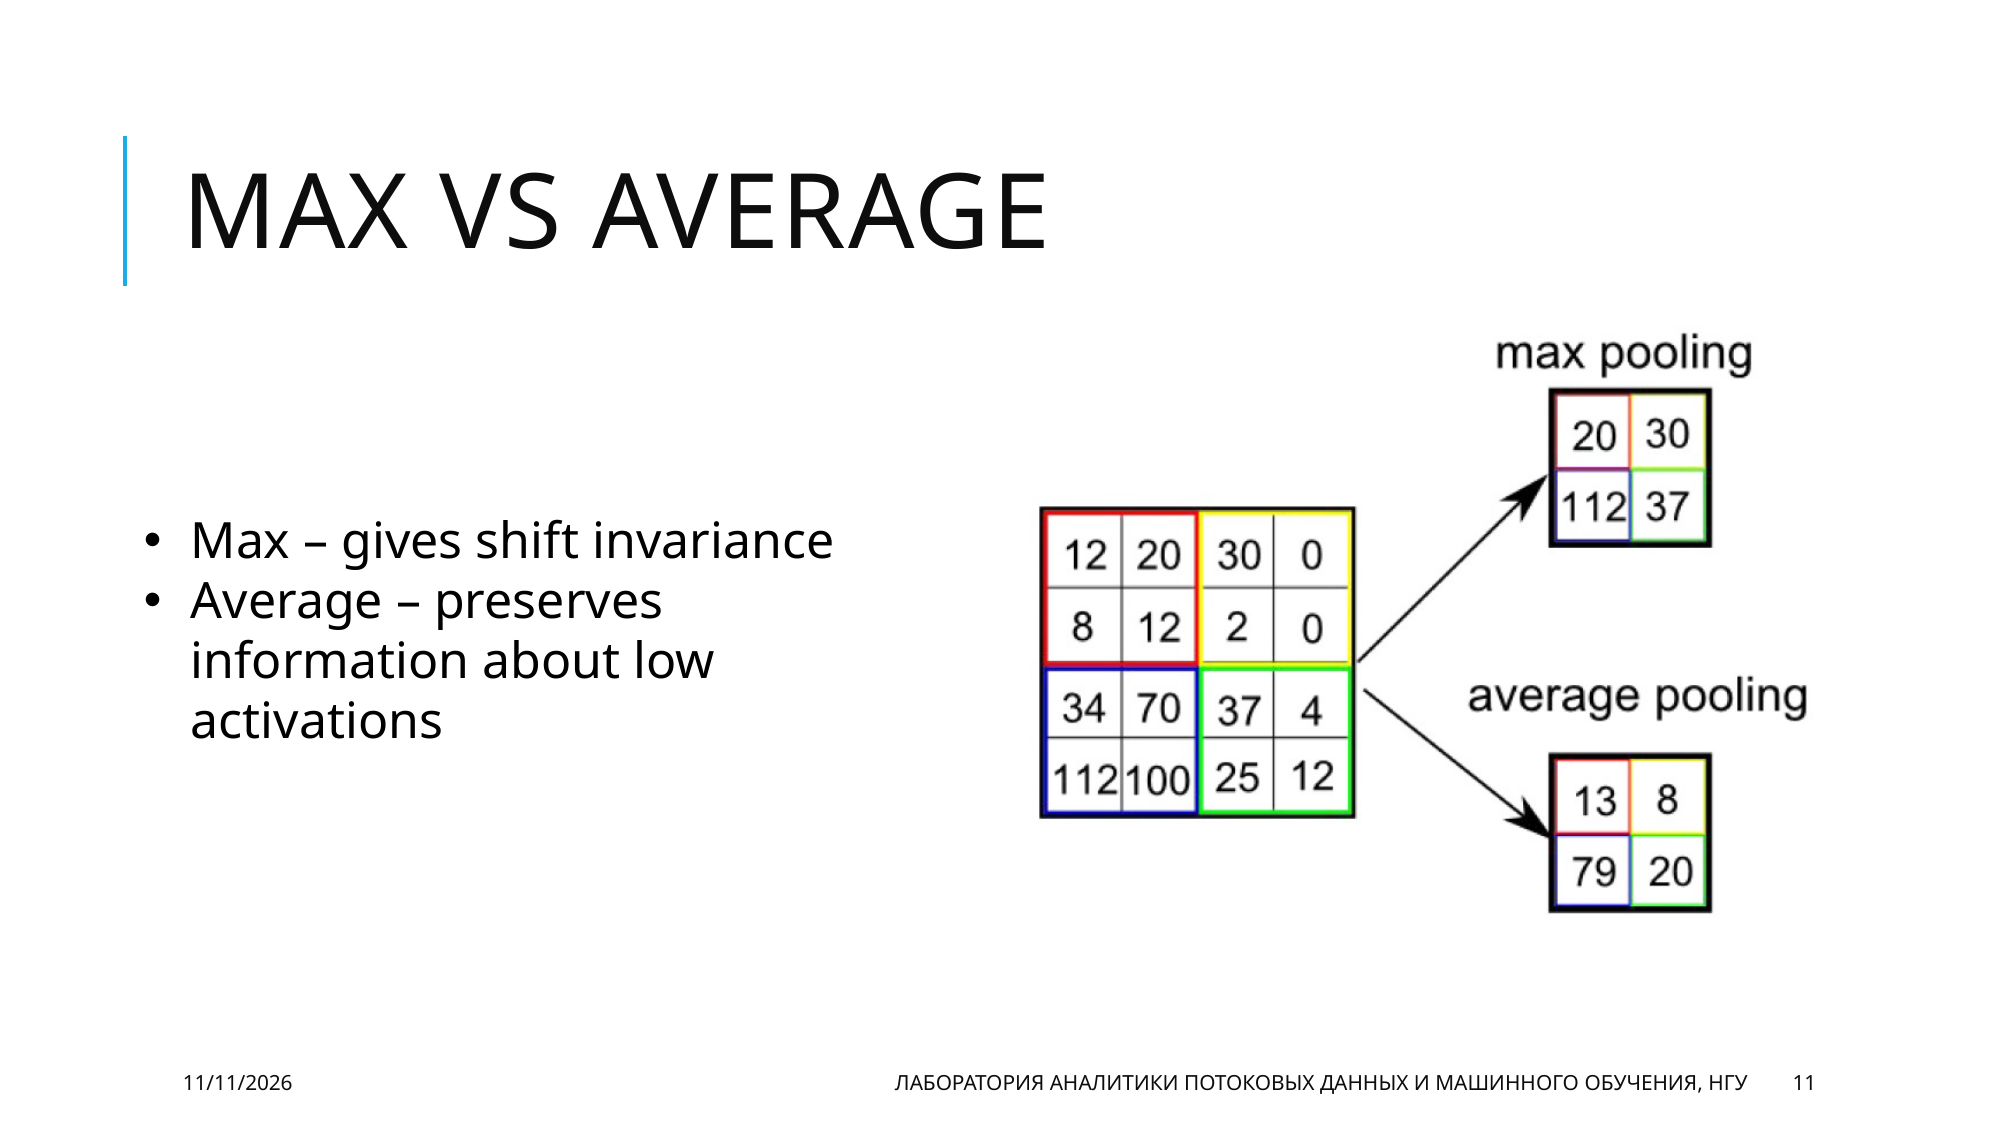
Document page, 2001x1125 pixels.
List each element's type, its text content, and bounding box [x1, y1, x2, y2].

picture [926, 292, 1858, 996]
text_box Max – gives shift invariance Average – preserves information about low activations [129, 501, 919, 757]
footer Лаборатория аналитики потоковых данных и машинного обучения, НГУ [794, 1061, 1763, 1107]
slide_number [168, 1061, 522, 1107]
slide_number 11 [1777, 1061, 1938, 1107]
title Max vs average [168, 96, 1763, 342]
